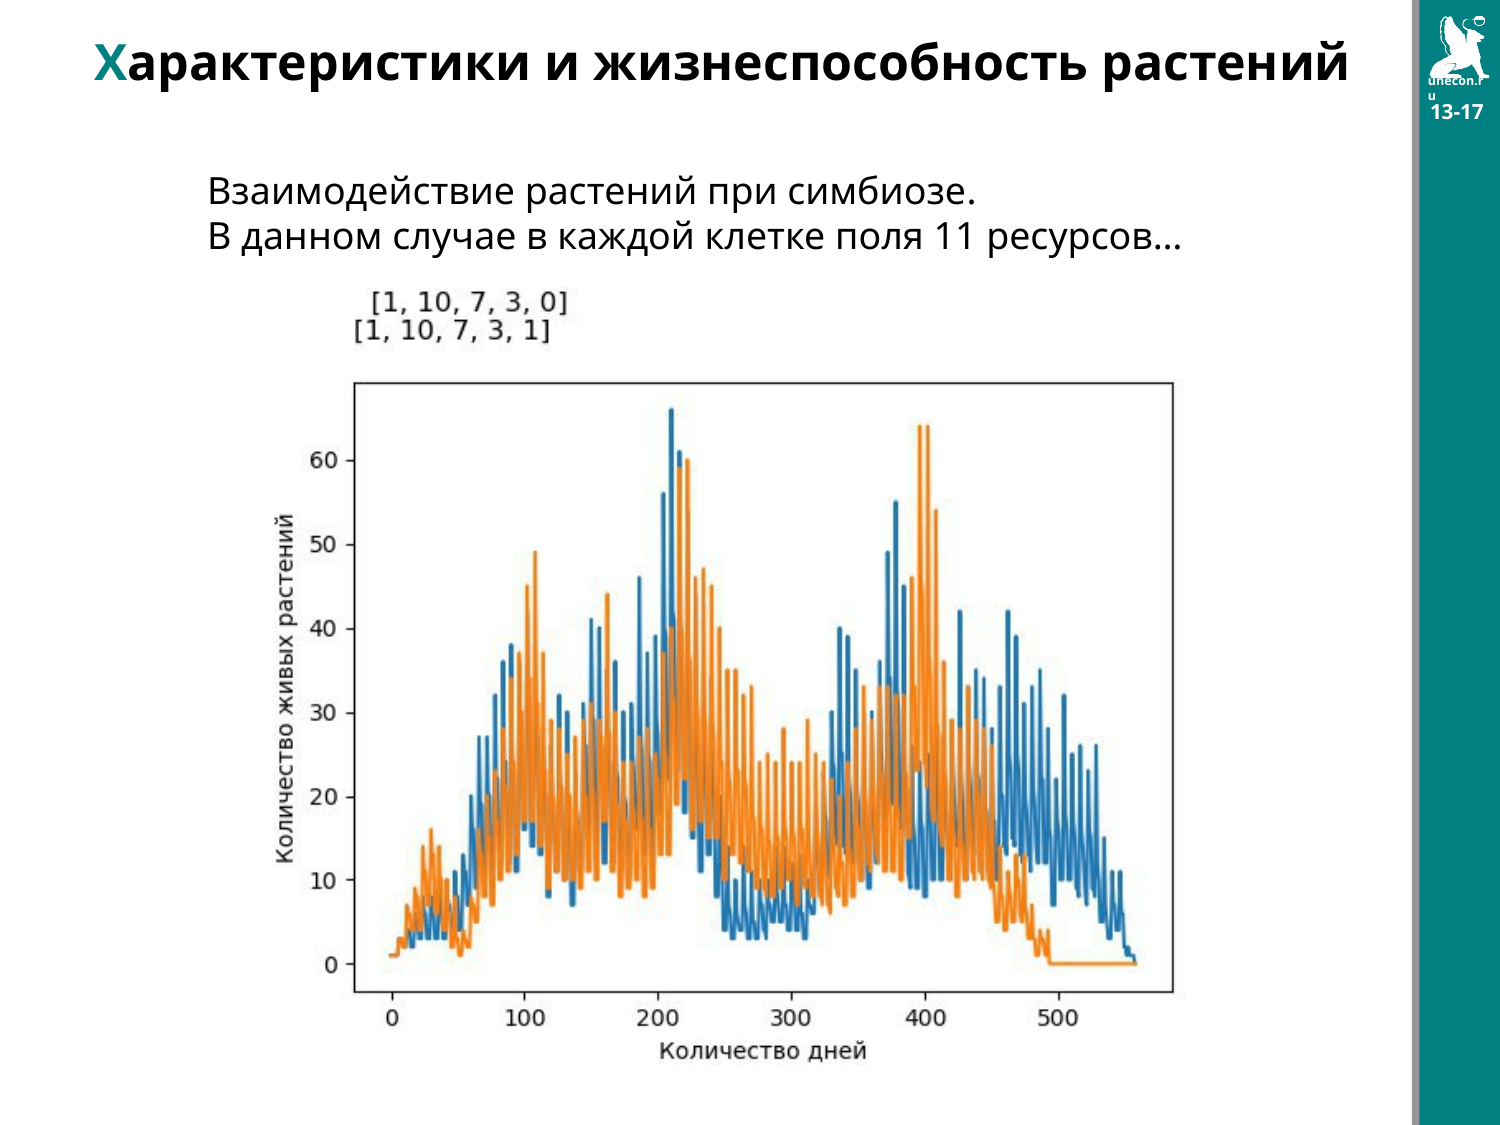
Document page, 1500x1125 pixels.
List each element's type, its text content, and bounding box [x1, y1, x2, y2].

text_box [1411, 0, 1500, 1125]
picture [222, 287, 1278, 1079]
text_box Взаимодействие растений при симбиозе. В данном случае в каждой клетке поля 11 ресурсов… [192, 160, 1345, 265]
text_box Характеристики и жизнеспособность растений [79, 23, 1367, 98]
